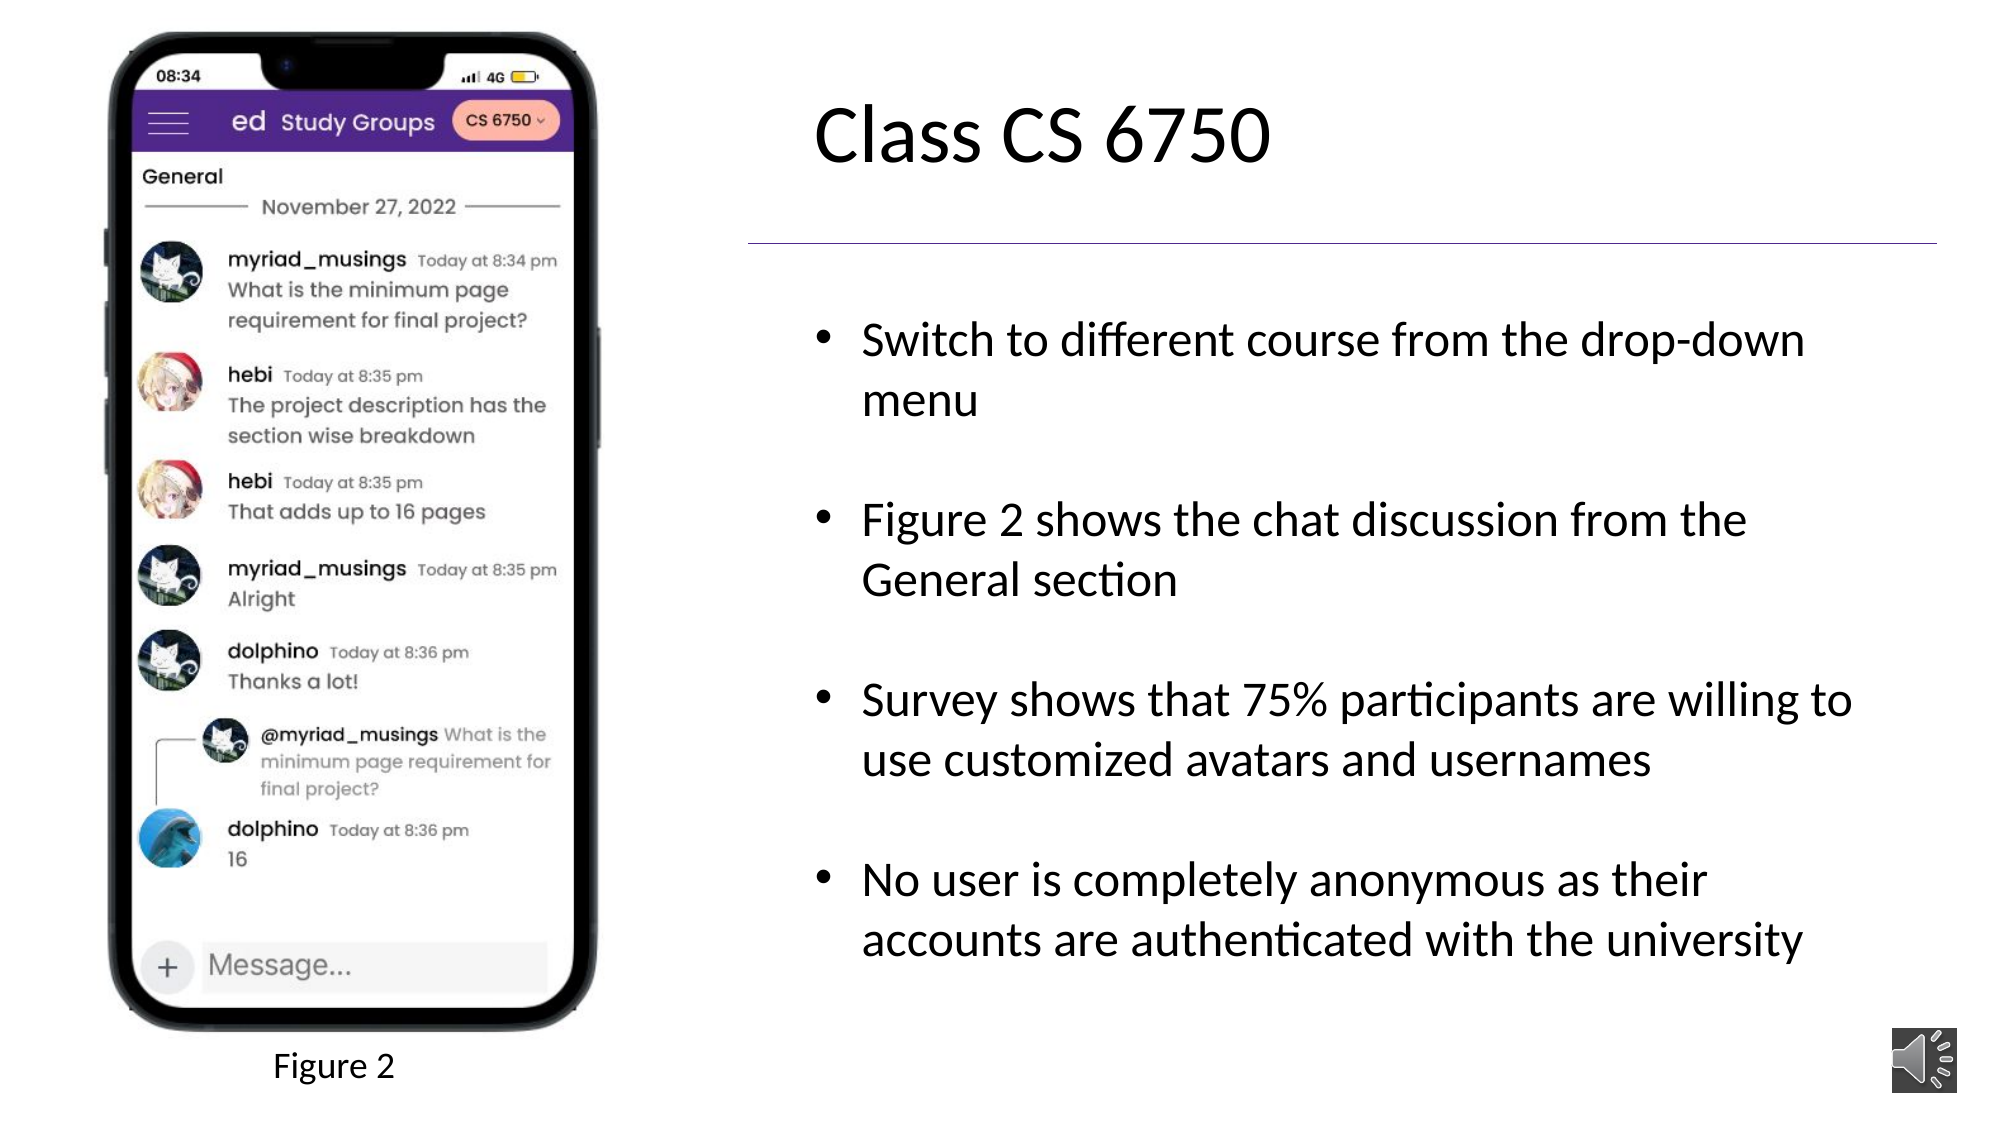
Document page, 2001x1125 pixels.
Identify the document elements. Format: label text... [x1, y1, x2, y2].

picture [57, 18, 645, 1051]
text_box Class CS 6750 [799, 71, 2000, 187]
text_box Switch to different course from the drop-down menu Figure 2 shows the chat discussion from the General section Survey shows that 75% participants are willing to use customized avatars and usernames No user is completely anonymous as their accounts are authenticated with the university [799, 298, 1903, 1034]
text_box Figure 2 [224, 1051, 438, 1094]
picture [1890, 1027, 1958, 1095]
